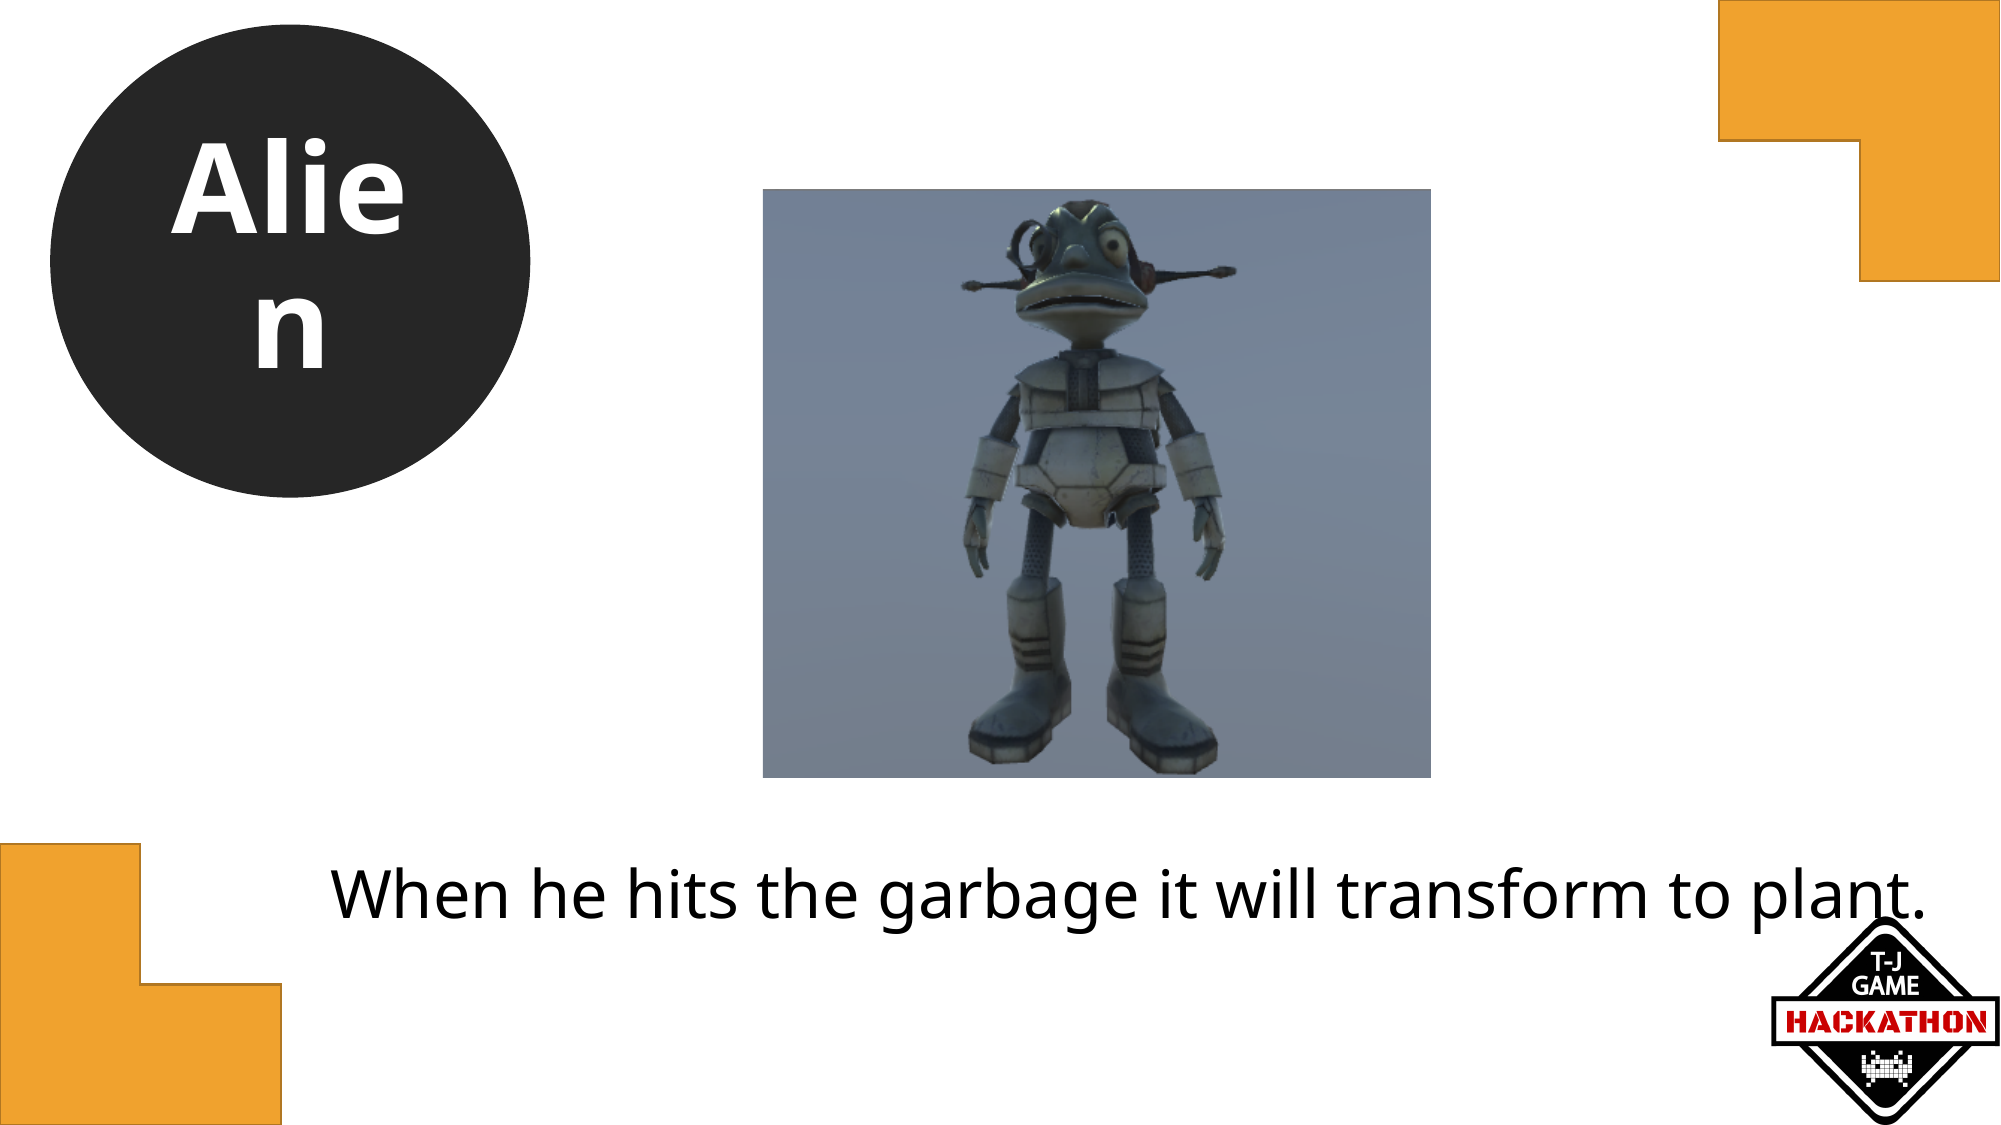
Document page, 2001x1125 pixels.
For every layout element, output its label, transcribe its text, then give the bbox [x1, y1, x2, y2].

text_box [0, 843, 282, 1125]
picture [762, 189, 1431, 778]
picture [1771, 916, 2000, 1125]
text_box [1718, 0, 2000, 282]
text_box When he hits the garbage it will transform to plant. [315, 844, 1946, 939]
text_box Alien [64, 38, 516, 484]
